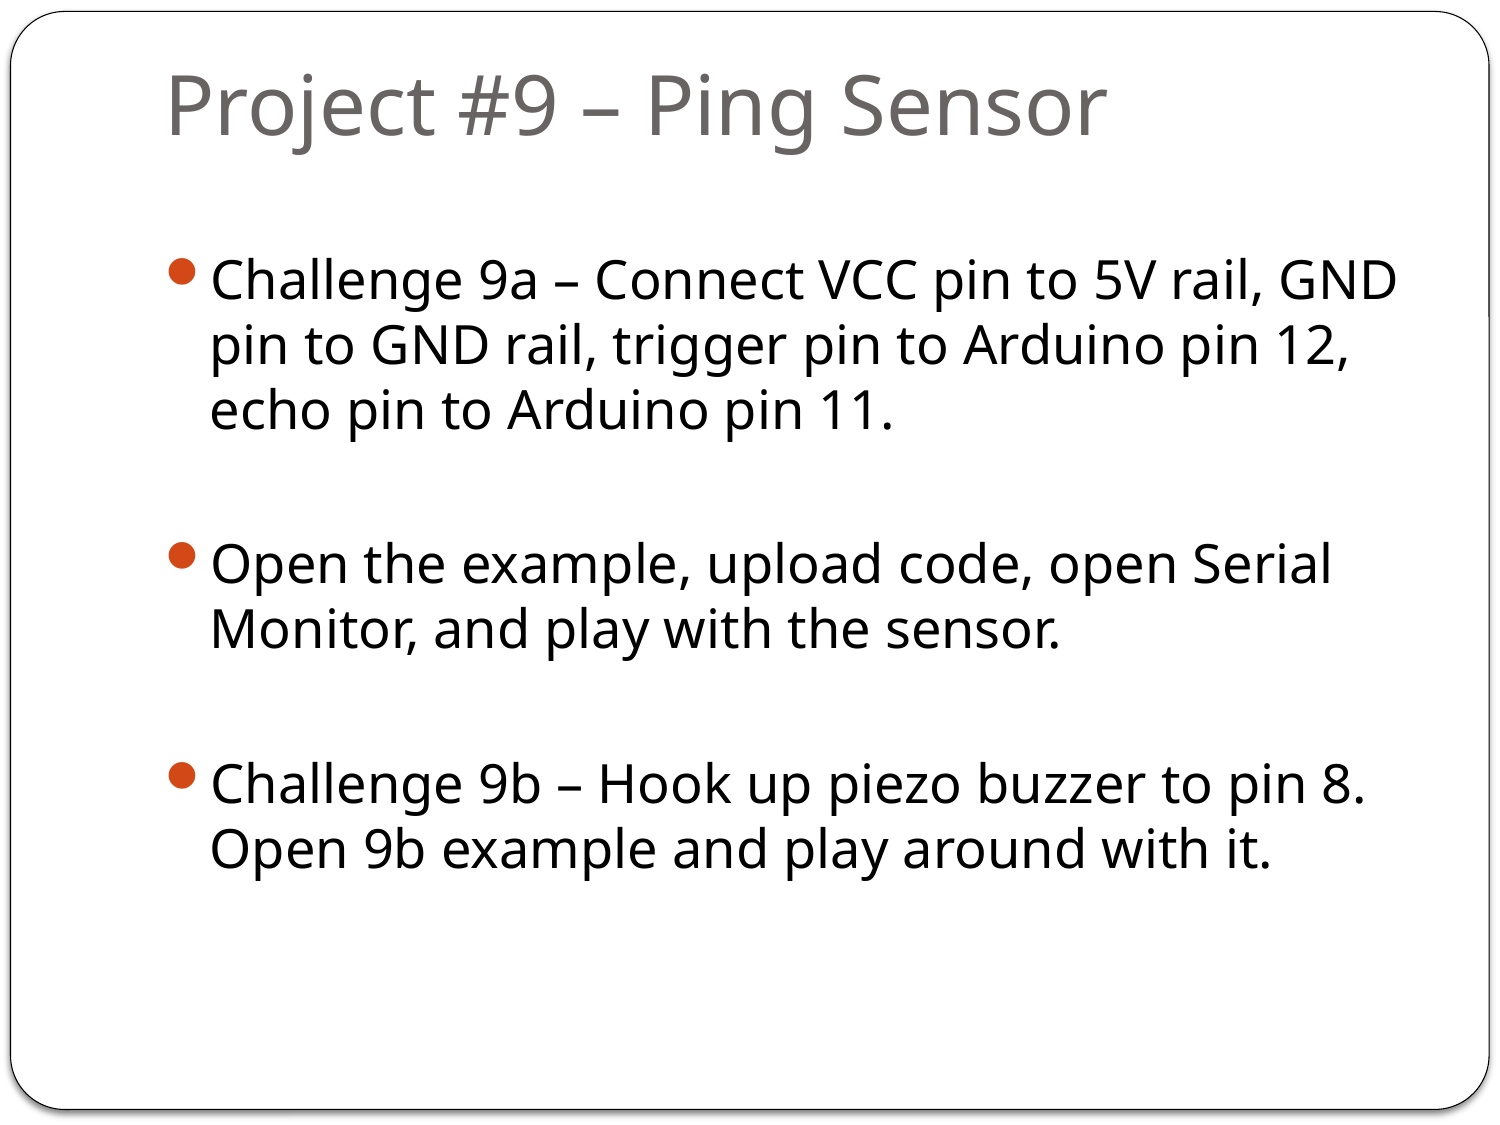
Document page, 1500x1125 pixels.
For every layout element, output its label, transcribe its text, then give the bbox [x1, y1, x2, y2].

title Project #9 – Ping Sensor [150, 45, 1425, 233]
list Challenge 9a – Connect VCC pin to 5V rail, GND pin to GND rail, trigger pin to Arduino pin 12, echo pin to Arduino pin 11. Open the example, upload code, open Serial Monitor, and play with the sensor. Challenge 9b – Hook up piezo buzzer to pin 8. Open 9b example and play around with it. [150, 237, 1425, 988]
